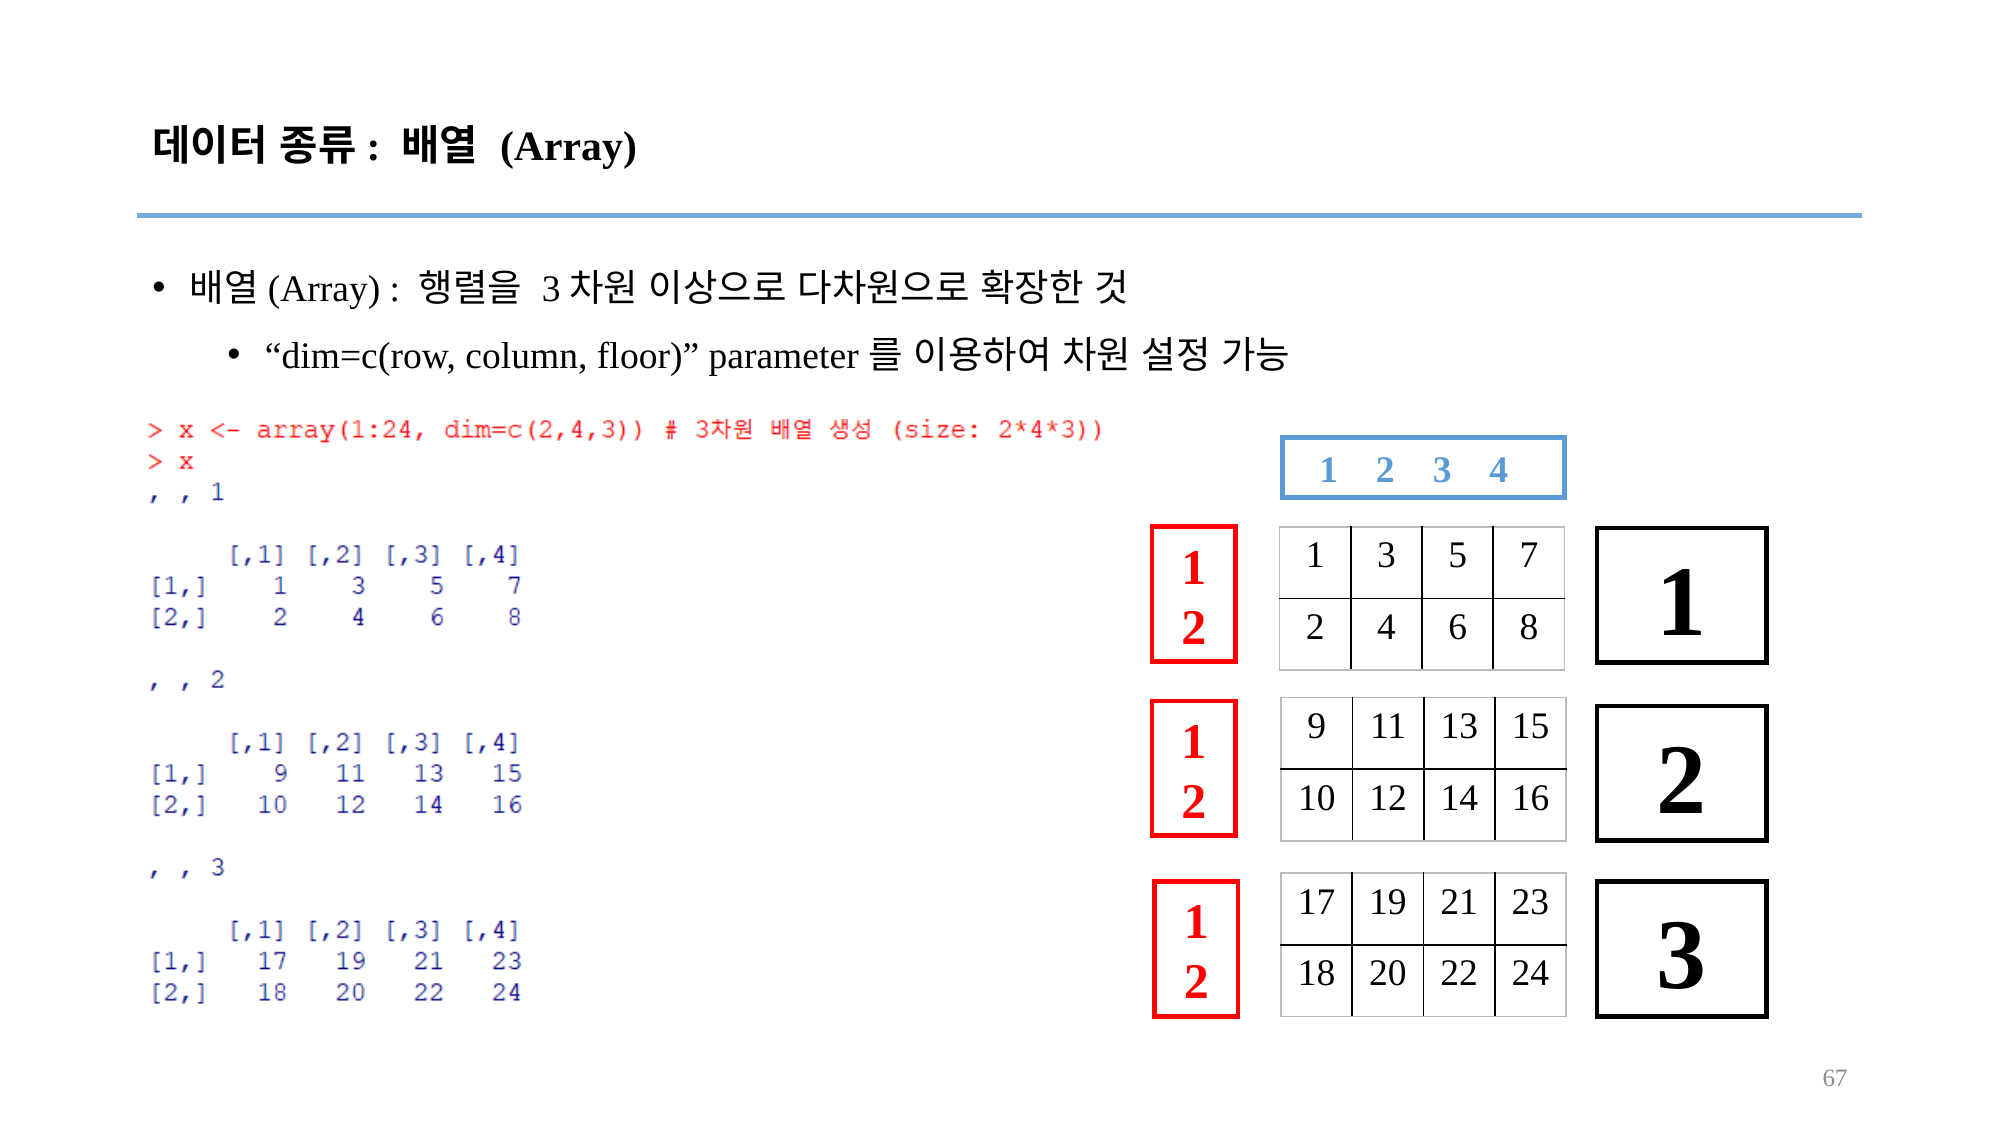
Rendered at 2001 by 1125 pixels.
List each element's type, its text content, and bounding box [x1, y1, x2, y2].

text_box 1 2 3 4 [1281, 437, 1566, 498]
table_header 19 [1353, 874, 1423, 944]
text_box 2 [1596, 705, 1768, 842]
list 배열(Array) : 행렬을 3차원 이상으로 다차원으로 확장한 것 “dim=c(row, column, floor)” parameter를 이용하여 차원 설정 가능 [137, 245, 1863, 1014]
table_cell 6 [1423, 599, 1492, 669]
text_box 1 2 [1151, 526, 1237, 663]
table_cell 10 [1282, 770, 1352, 840]
table_cell 22 [1424, 946, 1494, 1016]
table_cell 24 [1496, 946, 1565, 1016]
table_header 23 [1496, 874, 1565, 944]
table_cell 12 [1353, 770, 1423, 840]
title 데이터 종류: 배열 (Array) [137, 59, 1863, 216]
table_cell 2 [1280, 599, 1350, 669]
table_header 11 [1353, 698, 1423, 768]
table_cell 8 [1494, 599, 1564, 669]
table_cell 18 [1282, 946, 1351, 1016]
text_box 1 2 [1153, 881, 1239, 1017]
text_box 1 [1596, 527, 1768, 664]
table_header 5 [1423, 528, 1492, 598]
text_box 3 [1596, 881, 1768, 1017]
text_box 1 2 [1151, 700, 1237, 837]
table_cell 20 [1353, 946, 1423, 1016]
table_header 9 [1282, 698, 1352, 768]
table_cell 16 [1496, 770, 1565, 840]
table_header 7 [1494, 528, 1564, 598]
table_header 1 [1280, 528, 1350, 598]
table_header 13 [1425, 698, 1494, 768]
slide_number 67 [1412, 1042, 1863, 1103]
table_header 15 [1496, 698, 1565, 768]
table_cell 14 [1425, 770, 1494, 840]
table_cell 4 [1352, 599, 1421, 669]
table_header 3 [1352, 528, 1421, 598]
table_header 17 [1282, 874, 1351, 944]
picture [143, 419, 1120, 1018]
table_header 21 [1424, 874, 1494, 944]
